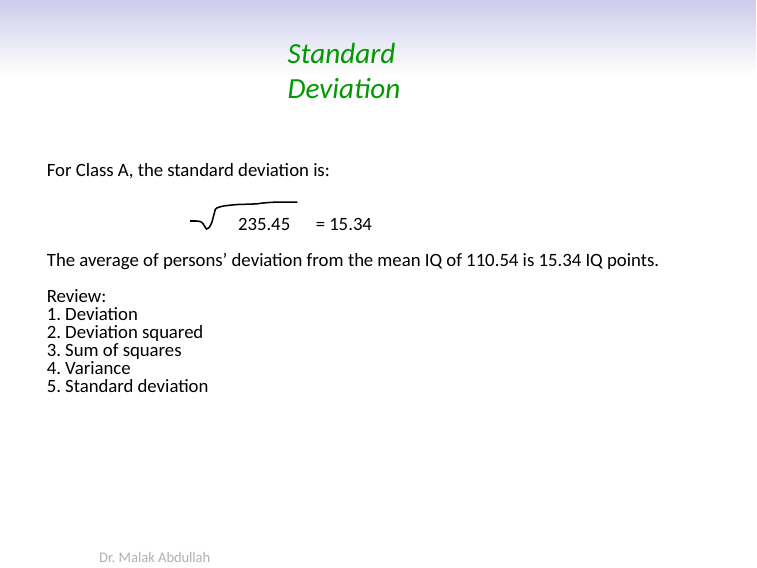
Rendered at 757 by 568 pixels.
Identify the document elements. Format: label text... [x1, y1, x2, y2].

title Standard Deviation [287, 34, 469, 106]
picture [0, 0, 756, 74]
text_box [190, 202, 298, 230]
footer Dr. Malak Abdullah [0, 548, 332, 566]
list For Class A, the standard deviation is: 235.45 = 15.34 The average of persons’ deviation from the mean IQ of 110.54 is 15.34 IQ points. Review: 1. Deviation 2. Deviation squared 3. Sum of squares 4. Variance 5. Standard deviation [46, 162, 716, 497]
